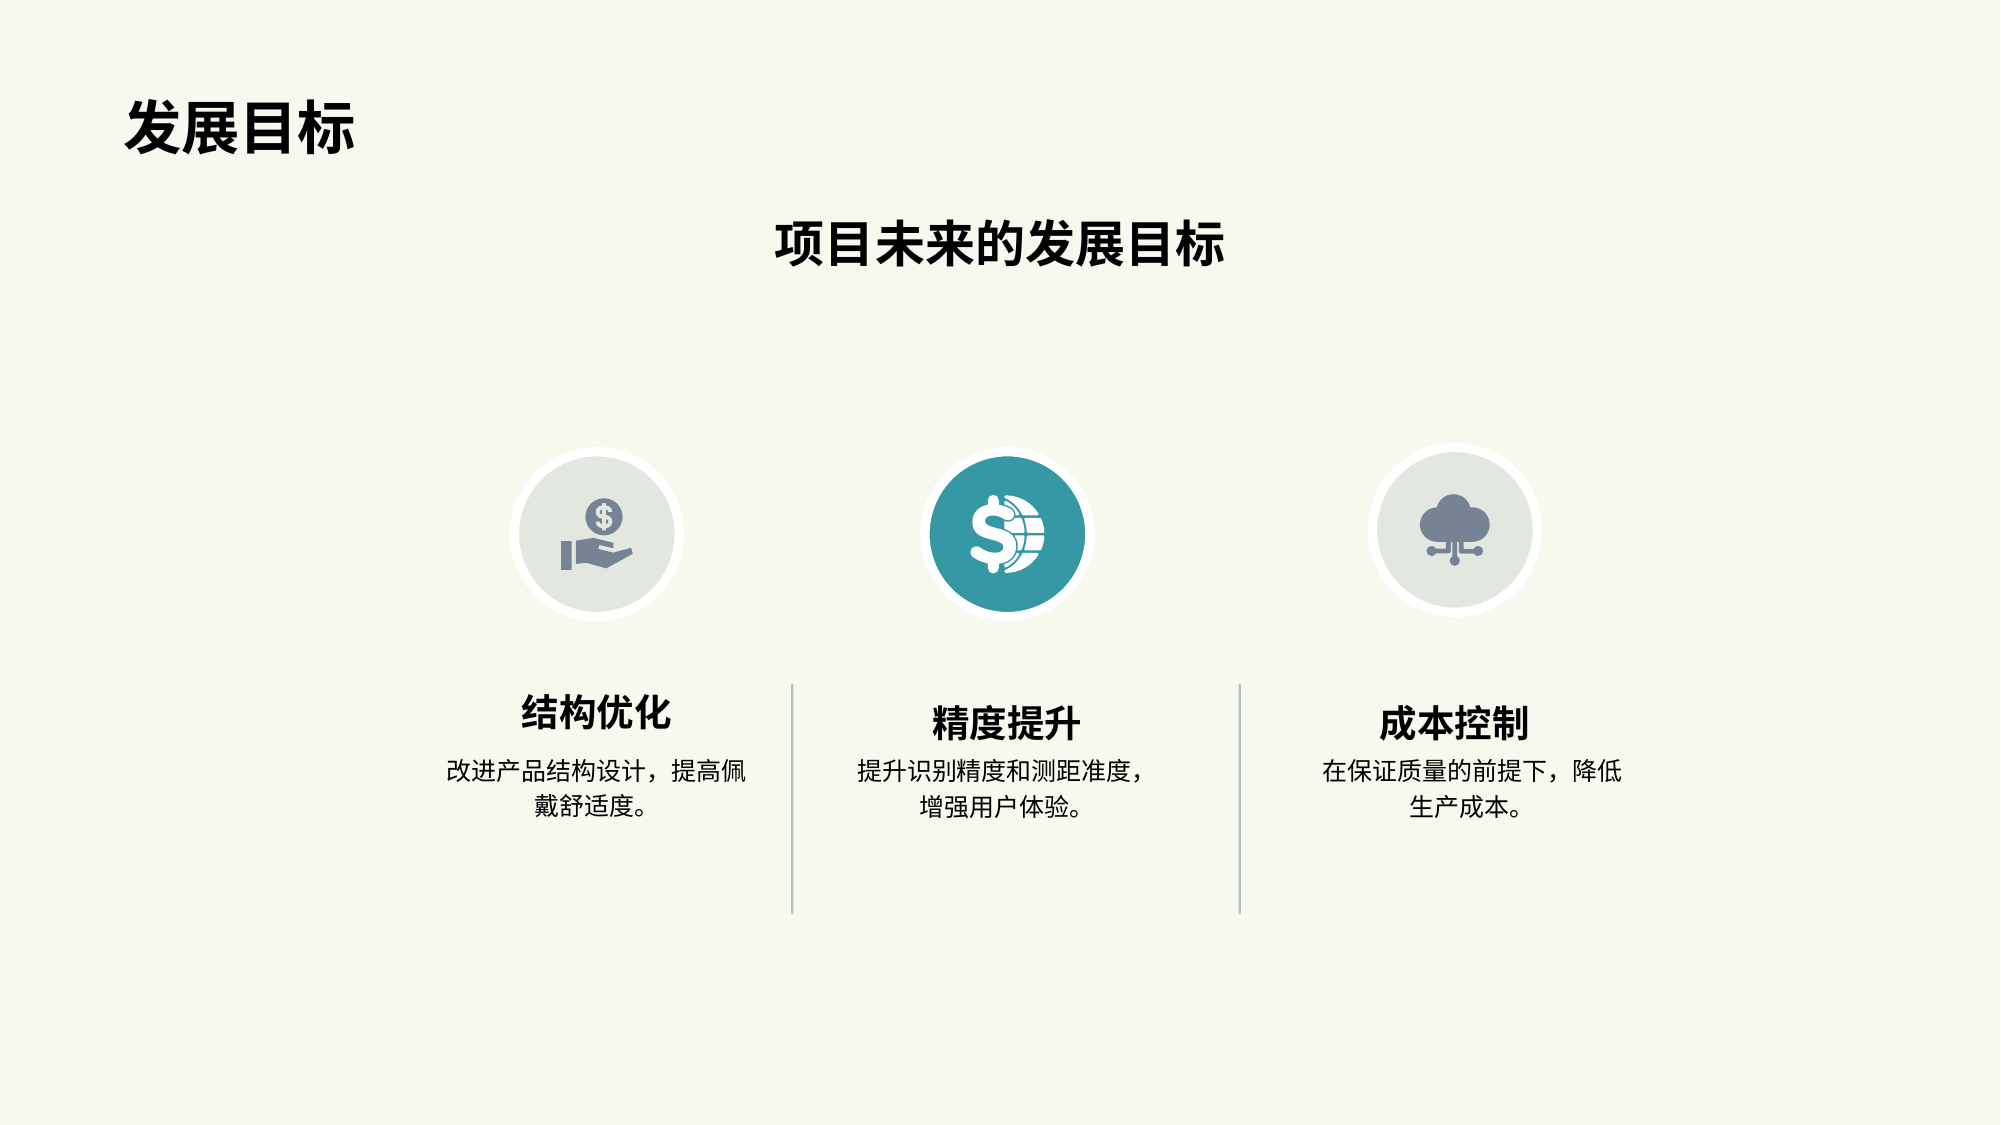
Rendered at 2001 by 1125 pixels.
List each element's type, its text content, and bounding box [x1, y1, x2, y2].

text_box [110, 204, 1890, 1007]
title 发展目标 [108, 21, 1890, 169]
